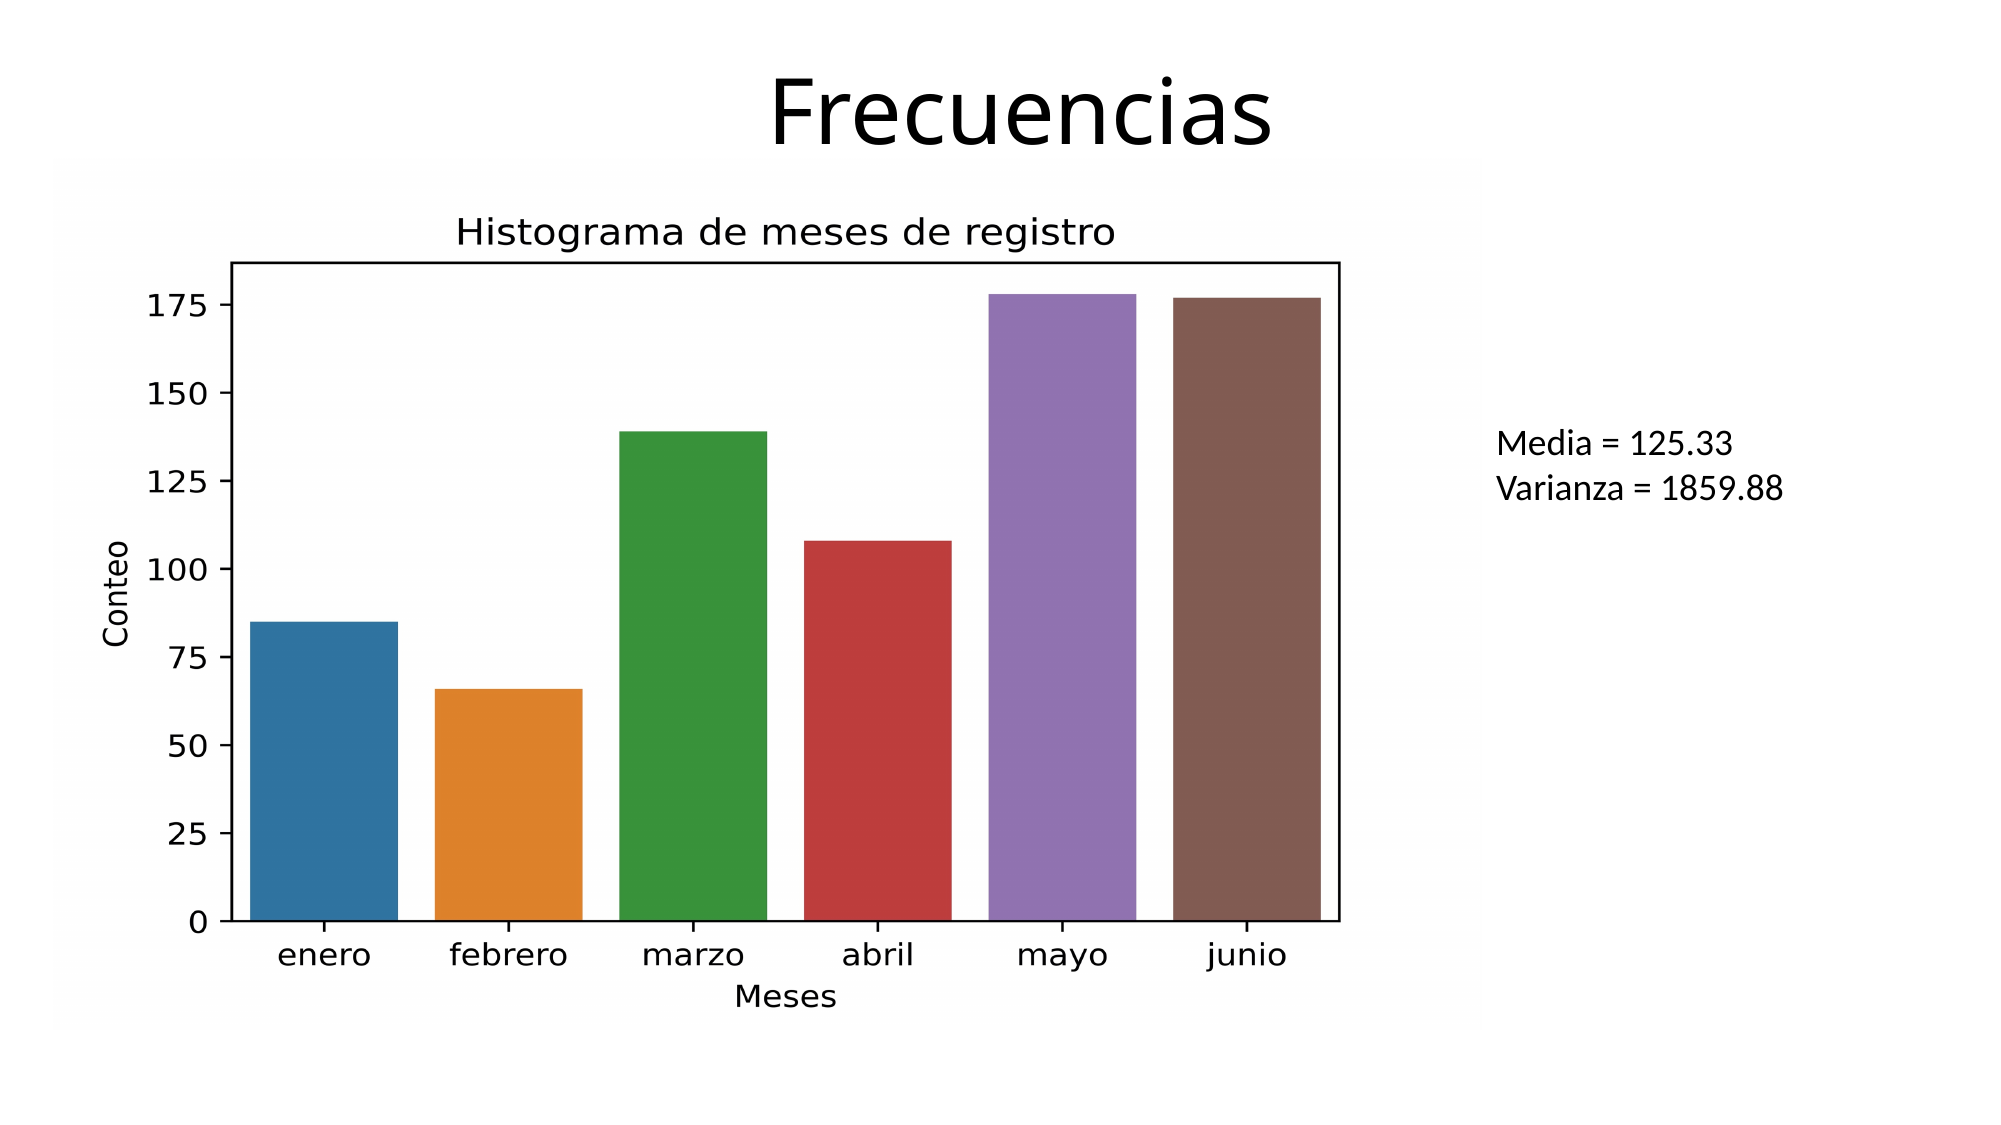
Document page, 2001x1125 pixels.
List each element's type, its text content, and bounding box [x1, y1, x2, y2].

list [53, 157, 1482, 1030]
title Frecuencias [158, 6, 1884, 224]
text_box Media = 125.33 Varianza = 1859.88 [1482, 410, 1904, 516]
